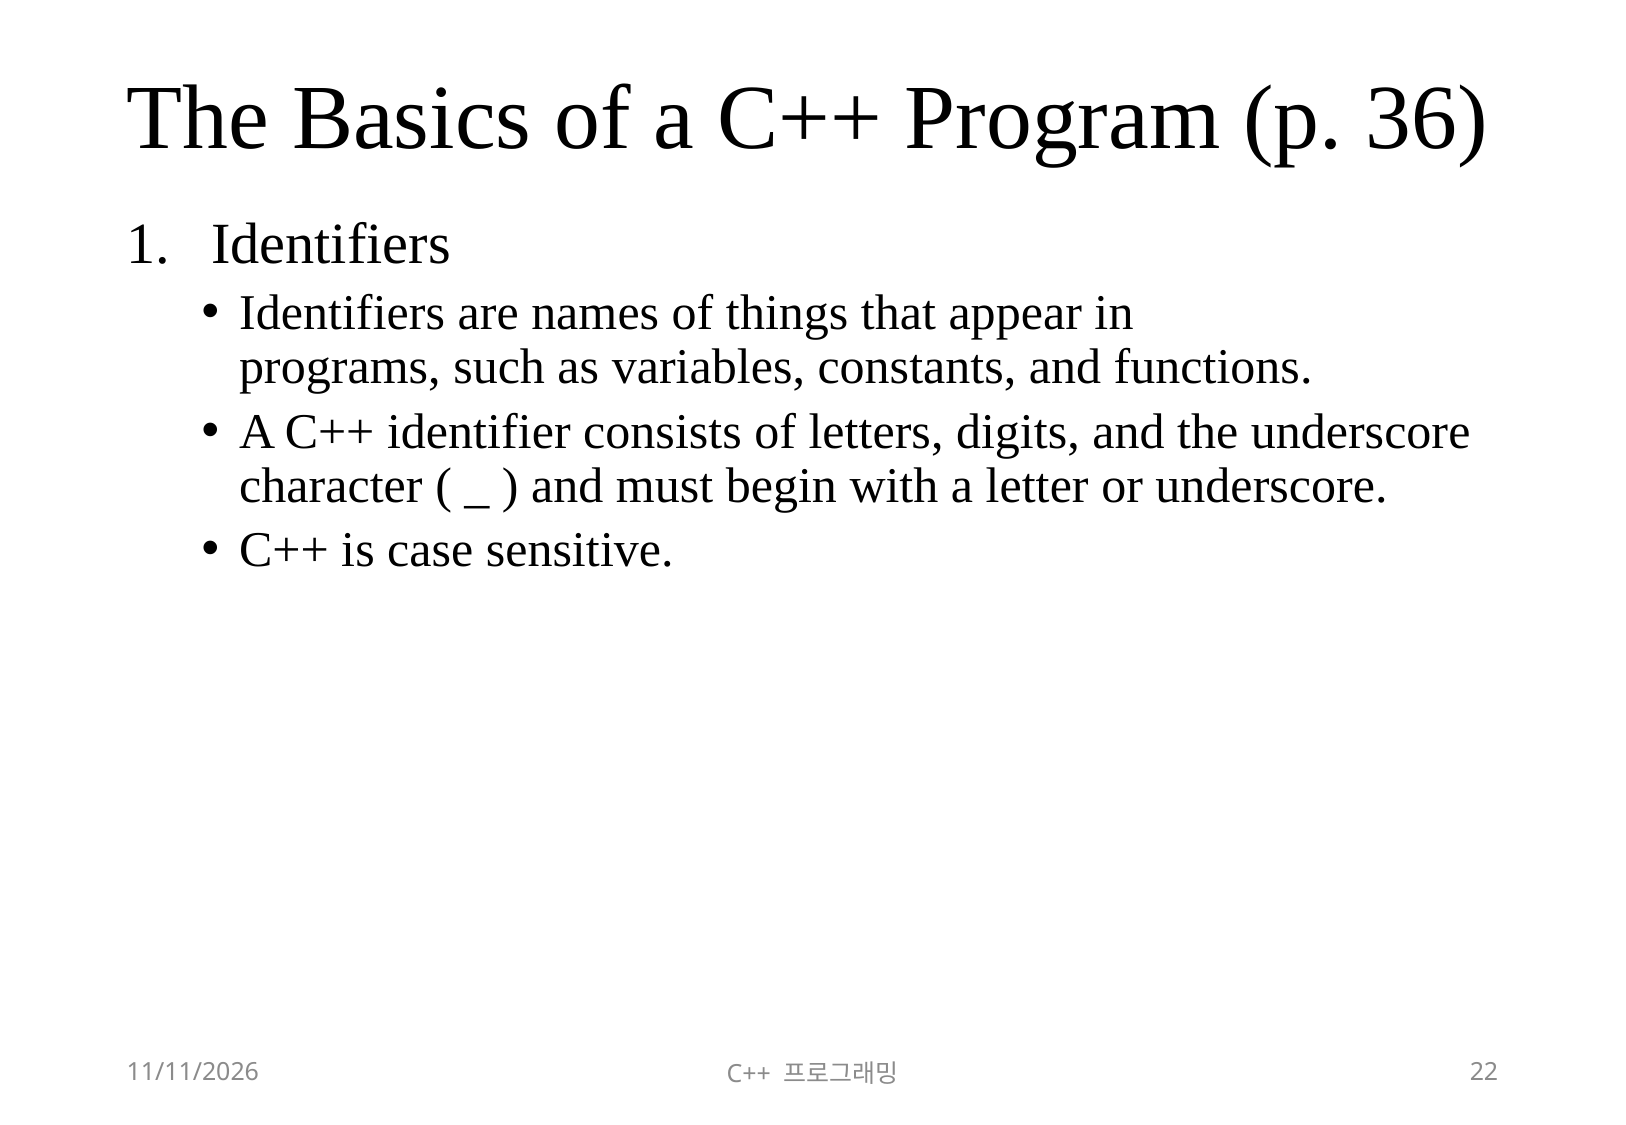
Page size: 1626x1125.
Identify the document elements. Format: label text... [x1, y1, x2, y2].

slide_number 22 [1147, 1042, 1514, 1103]
footer C++ 프로그래밍 [538, 1042, 1087, 1103]
title The Basics of a C++ Program (p. 36) [111, 59, 1514, 179]
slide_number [111, 1042, 478, 1103]
list Identifiers Identifiers are names of things that appear in programs, such as variables, constants, and functions. A C++ identifier consists of letters, digits, and the underscore character ( _ ) and must begin with a letter or underscore. C++ is case sensitive. [111, 205, 1514, 1014]
